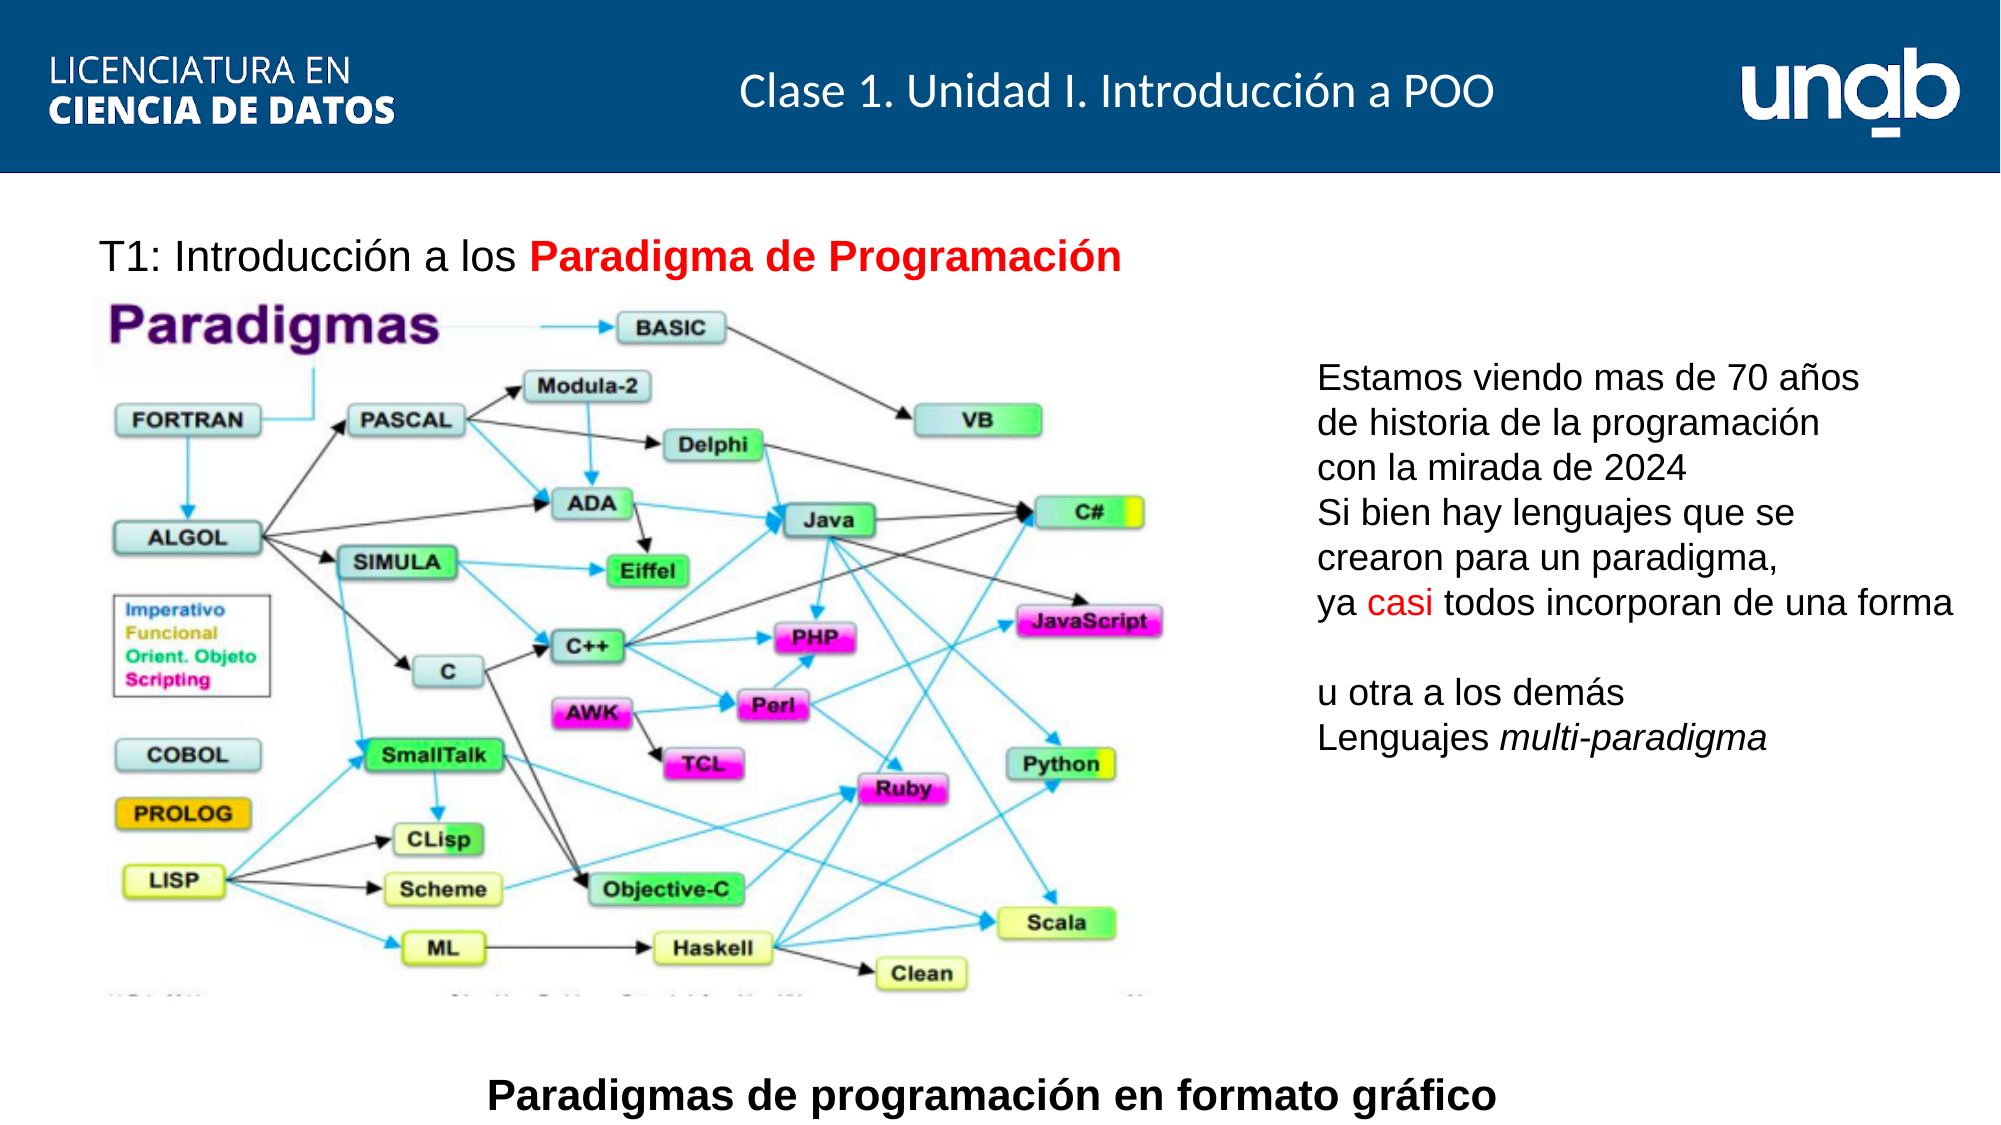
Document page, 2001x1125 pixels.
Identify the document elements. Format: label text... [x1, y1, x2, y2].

text_box Estamos viendo mas de 70 años de historia de la programación con la mirada de 2024 Si bien hay lenguajes que se crearon para un paradigma, ya casi todos incorporan de una forma u otra a los demás Lenguajes multi-paradigma [1302, 345, 1979, 738]
text_box T1: Introducción a los Paradigma de Programación Paradigmas de programación en formato gráfico [83, 193, 1902, 1125]
picture [0, 0, 2001, 1125]
picture [88, 283, 1193, 1004]
text_box Clase 1. Unidad I. Introducción a POO [504, 42, 1730, 133]
